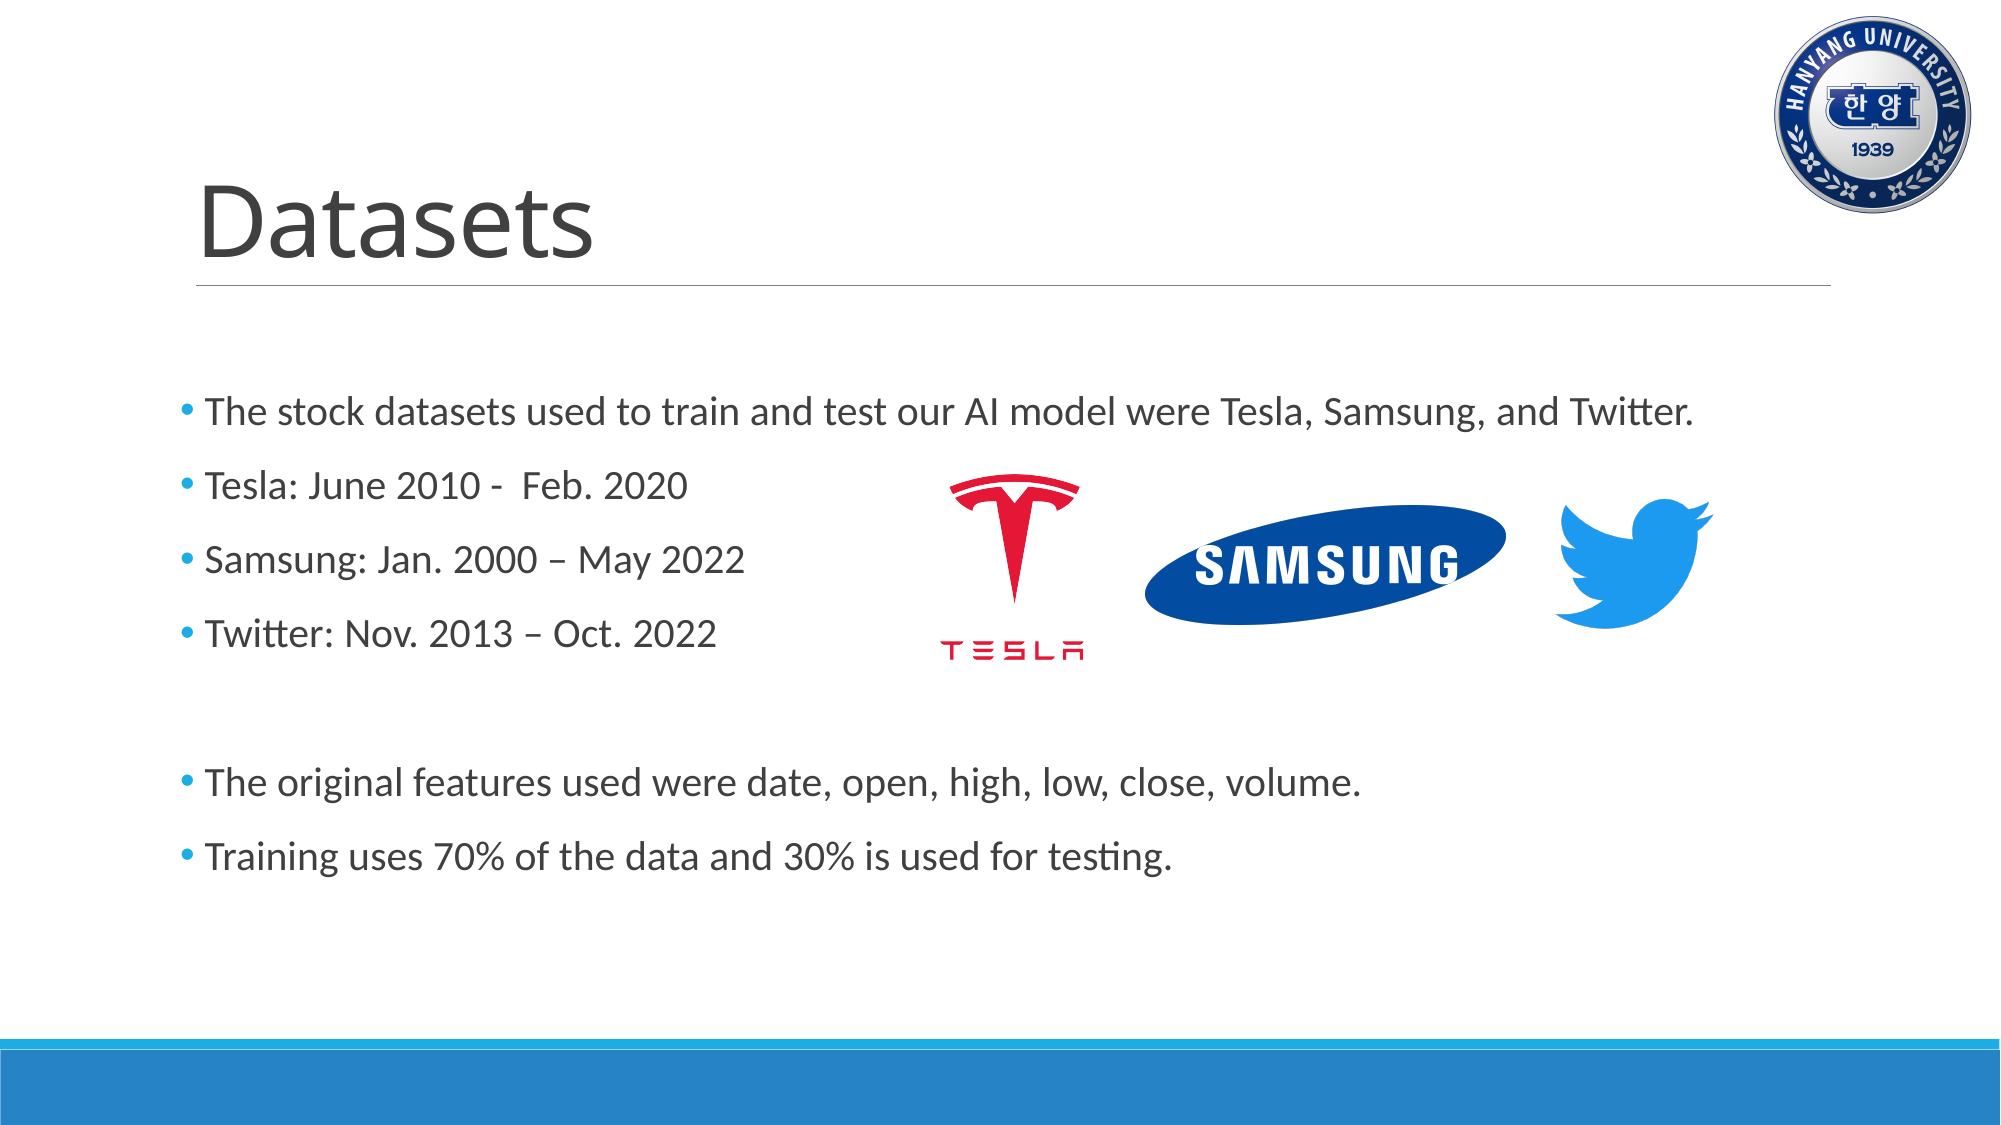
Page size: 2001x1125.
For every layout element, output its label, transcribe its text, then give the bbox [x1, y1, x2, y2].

picture [902, 458, 1126, 682]
title Datasets [180, 47, 1830, 285]
picture [1144, 504, 1507, 626]
picture [1553, 497, 1715, 630]
picture [1761, 4, 1977, 223]
list The stock datasets used to train and test our AI model were Tesla, Samsung, and Twitter. Tesla: June 2010 - Feb. 2020 Samsung: Jan. 2000 – May 2022 Twitter: Nov. 2013 – Oct. 2022 The original features used were date, open, high, low, close, volume. Training uses 70% of the data and 30% is used for testing. [180, 302, 1830, 963]
